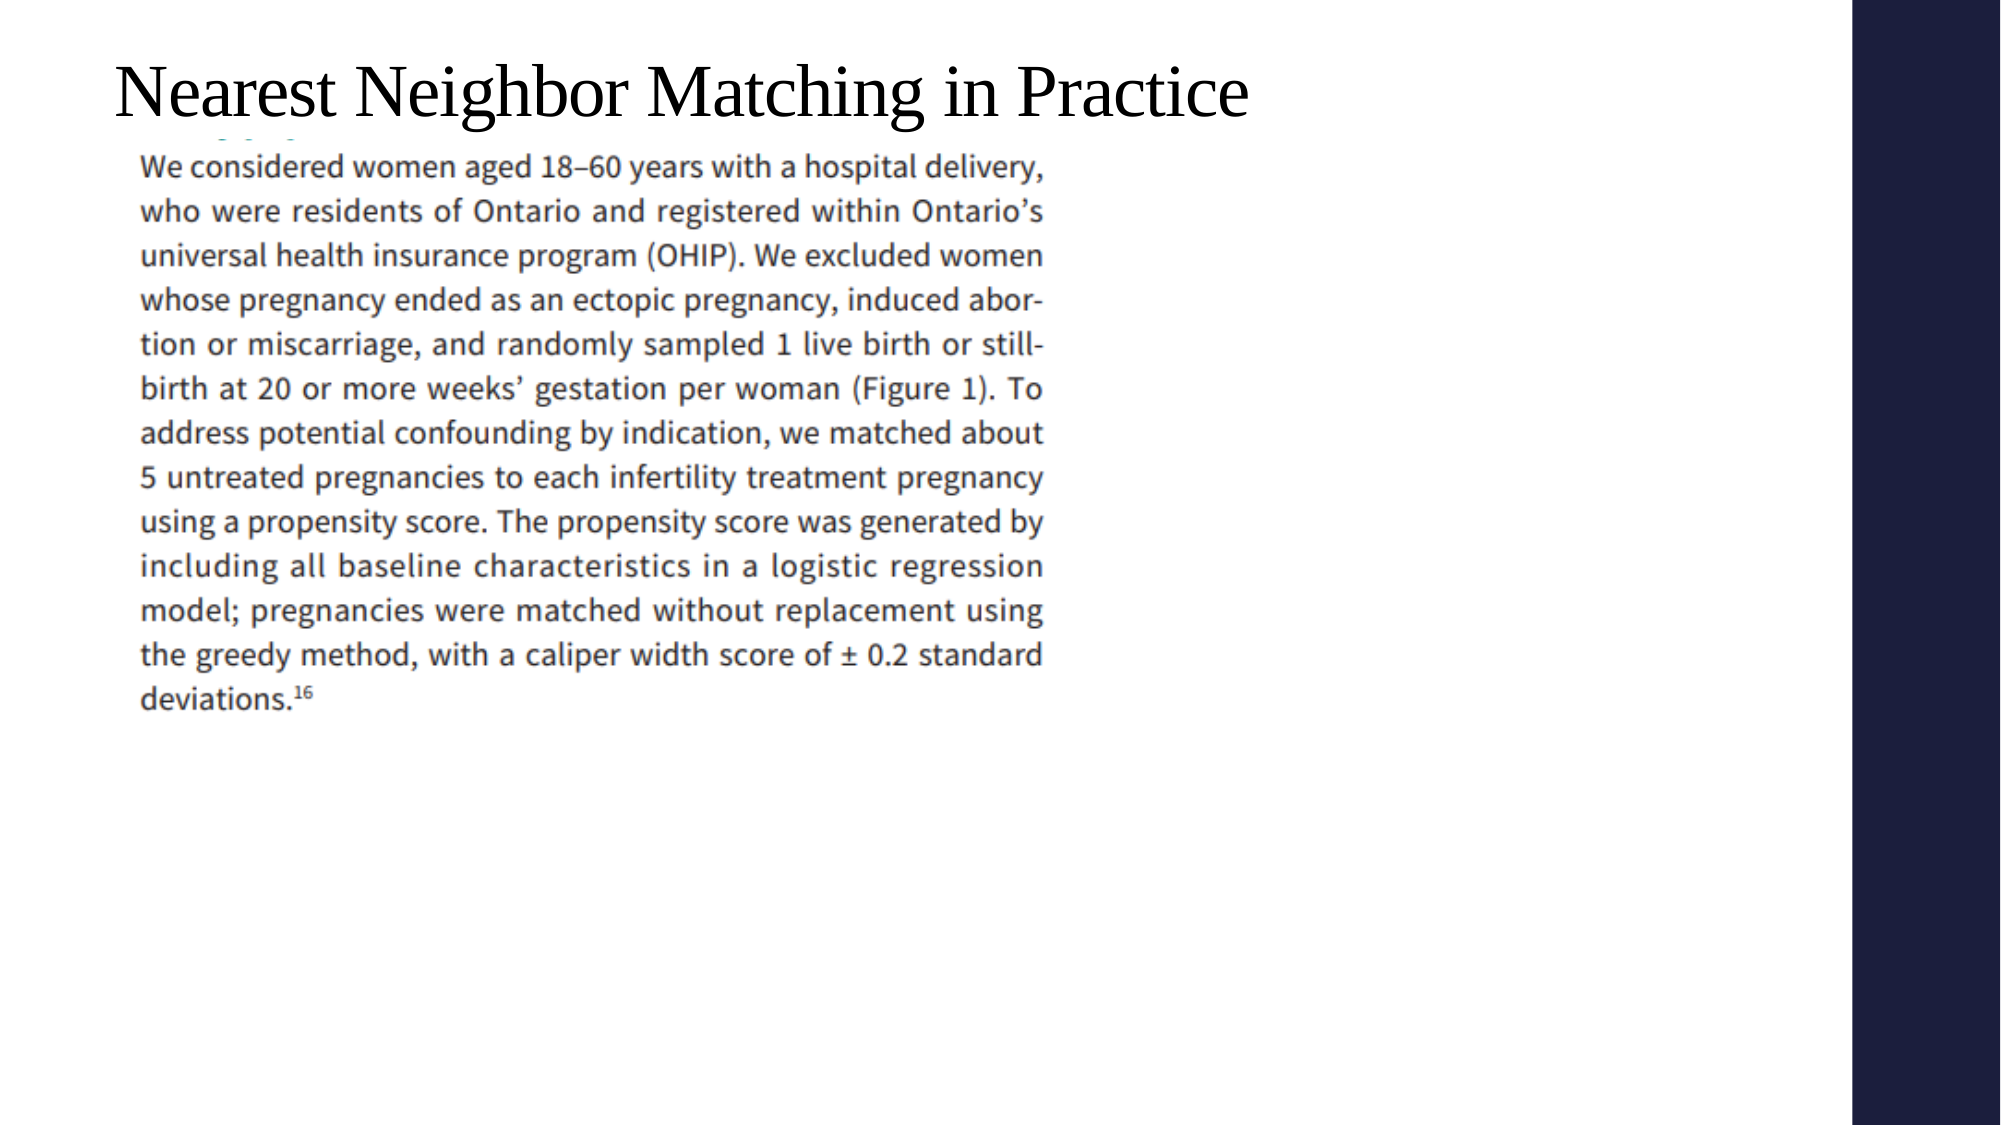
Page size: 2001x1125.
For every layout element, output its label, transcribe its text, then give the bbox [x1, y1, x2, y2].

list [124, 139, 1061, 726]
title Nearest Neighbor Matching in Practice [99, 37, 1813, 140]
